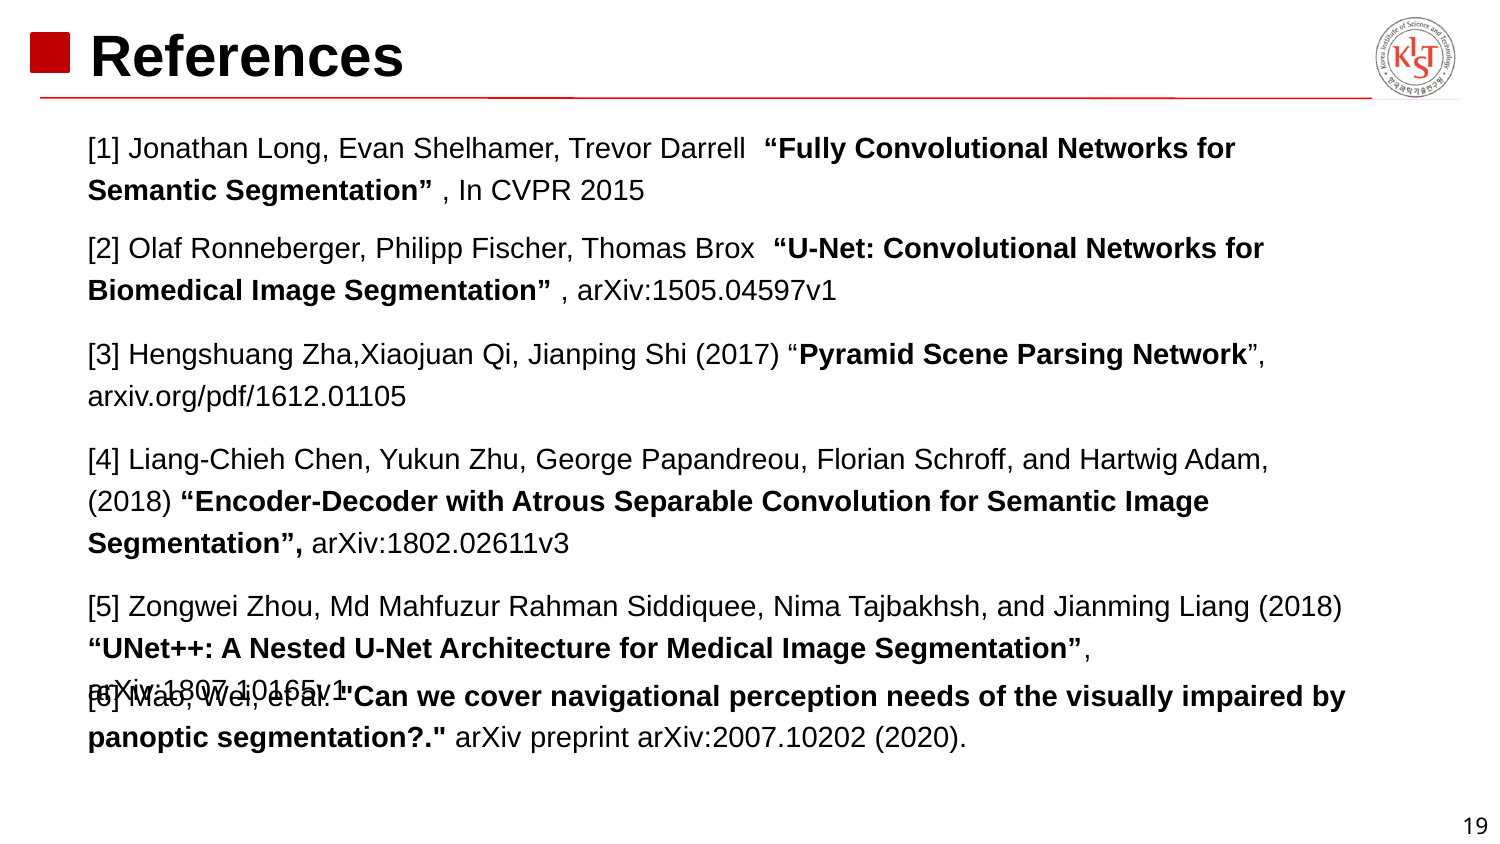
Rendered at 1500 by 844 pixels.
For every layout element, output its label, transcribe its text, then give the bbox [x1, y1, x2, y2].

text_box [2] Olaf Ronneberger, Philipp Fischer, Thomas Brox “U-Net: Convolutional Networks for Biomedical Image Segmentation” , arXiv:1505.04597v1 [72, 214, 1372, 316]
slide_number 19 [1187, 806, 1500, 844]
text_box [31, 34, 69, 71]
text_box [6] Mao, Wei, et al. "Can we cover navigational perception needs of the visually impaired by panoptic segmentation?." arXiv preprint arXiv:2007.10202 (2020). [72, 662, 1372, 764]
text_box [5] Zongwei Zhou, Md Mahfuzur Rahman Siddiquee, Nima Tajbakhsh, and Jianming Liang (2018) “UNet++: A Nested U-Net Architecture for Medical Image Segmentation”, arXiv:1807.10165v1 [72, 572, 1372, 658]
picture [1371, 14, 1460, 99]
text_box [3] Hengshuang Zha,Xiaojuan Qi, Jianping Shi (2017) “Pyramid Scene Parsing Network”, arxiv.org/pdf/1612.01105 [72, 320, 1372, 420]
text_box [4] Liang-Chieh Chen, Yukun Zhu, George Papandreou, Florian Schroff, and Hartwig Adam, (2018) “Encoder-Decoder with Atrous Separable Convolution for Semantic Image Segmentation”, arXiv:1802.02611v3 [72, 426, 1372, 569]
title References [78, 11, 1307, 95]
text_box [1] Jonathan Long, Evan Shelhamer, Trevor Darrell “Fully Convolutional Networks for Semantic Segmentation” , In CVPR 2015 [72, 114, 1372, 214]
